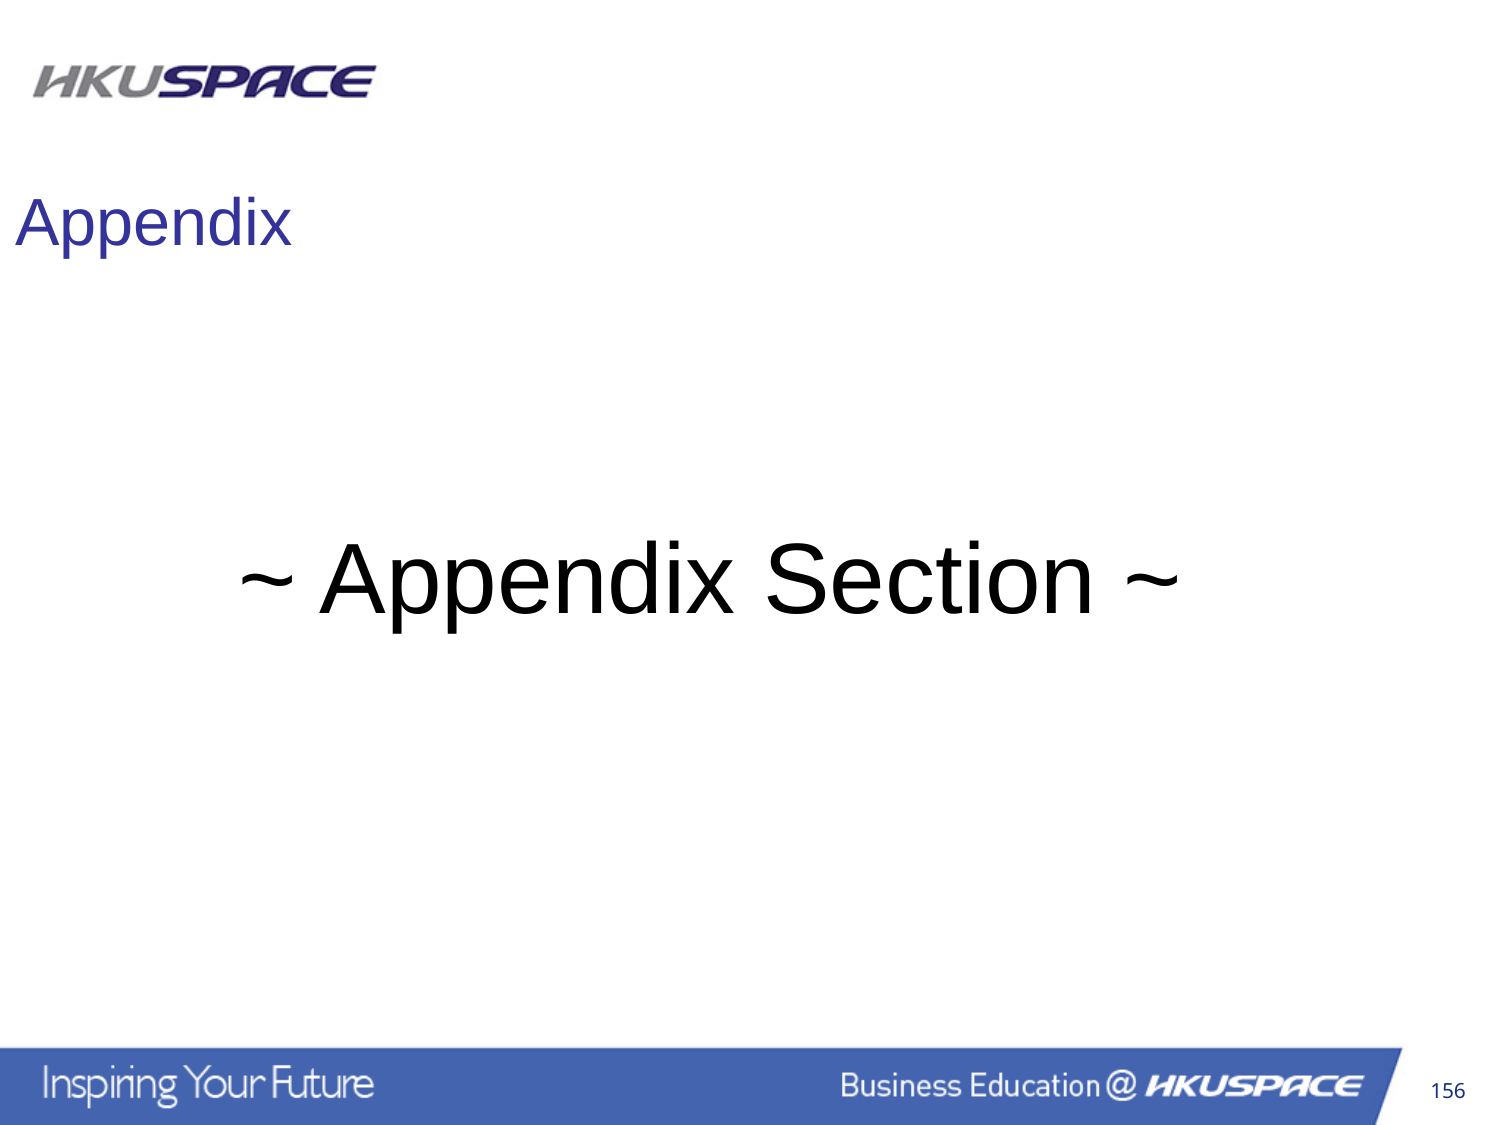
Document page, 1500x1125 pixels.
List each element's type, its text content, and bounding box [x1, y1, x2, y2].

picture [0, 0, 1500, 1125]
slide_number 156 [1415, 1070, 1499, 1125]
title Appendix [0, 101, 1325, 266]
text_box ~ Appendix Section ~ [223, 505, 1199, 641]
text_box [64, 278, 1483, 657]
